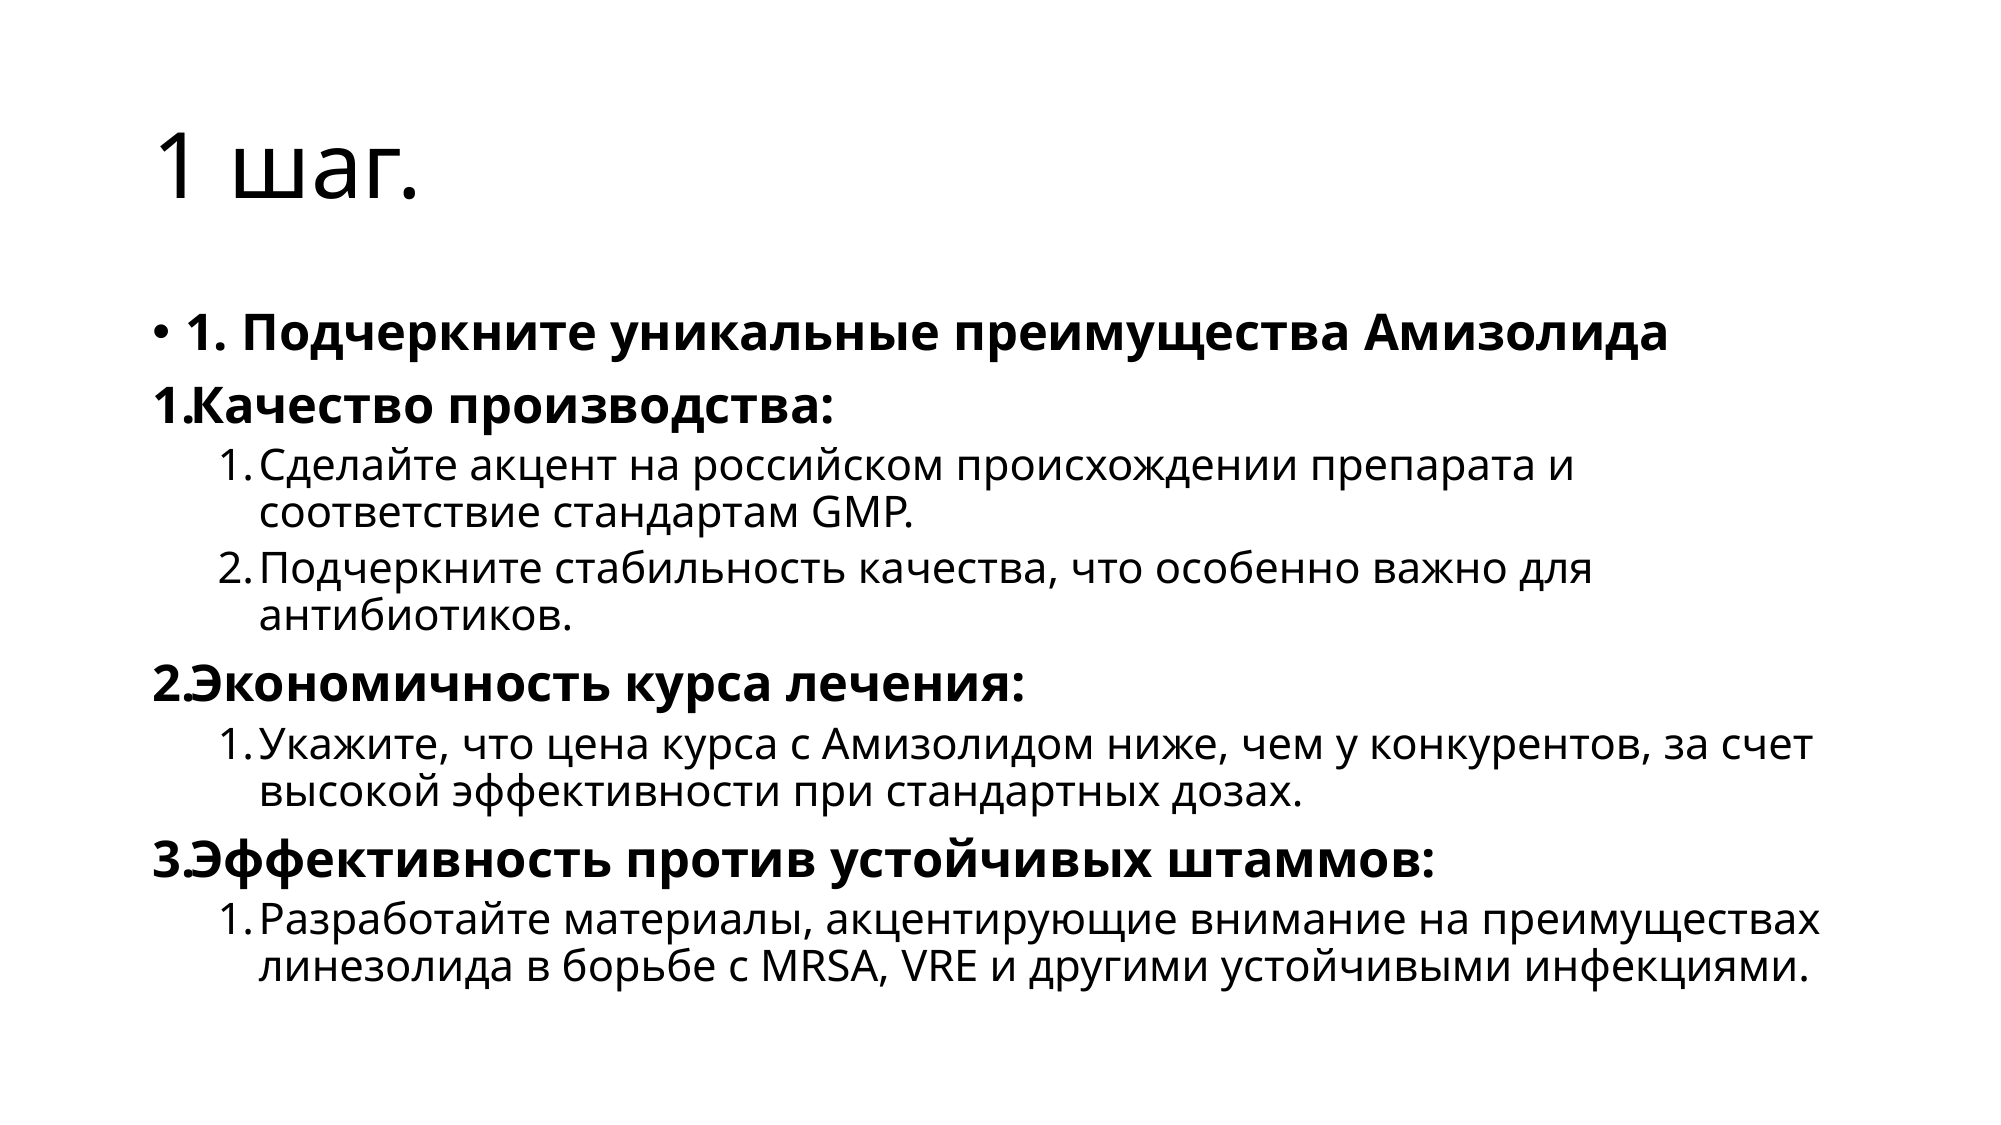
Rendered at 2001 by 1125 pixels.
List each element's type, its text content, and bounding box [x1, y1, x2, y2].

title 1 шаг. [137, 59, 1863, 278]
list 1. Подчеркните уникальные преимущества Амизолида Качество производства: Сделайте акцент на российском происхождении препарата и соответствие стандартам GMP. Подчеркните стабильность качества, что особенно важно для антибиотиков. Экономичность курса лечения: Укажите, что цена курса с Амизолидом ниже, чем у конкурентов, за счет высокой эффективности при стандартных дозах. Эффективность против устойчивых штаммов: Разработайте материалы, акцентирующие внимание на преимуществах линезолида в борьбе с MRSA, VRE и другими устойчивыми инфекциями. [137, 299, 1863, 1014]
